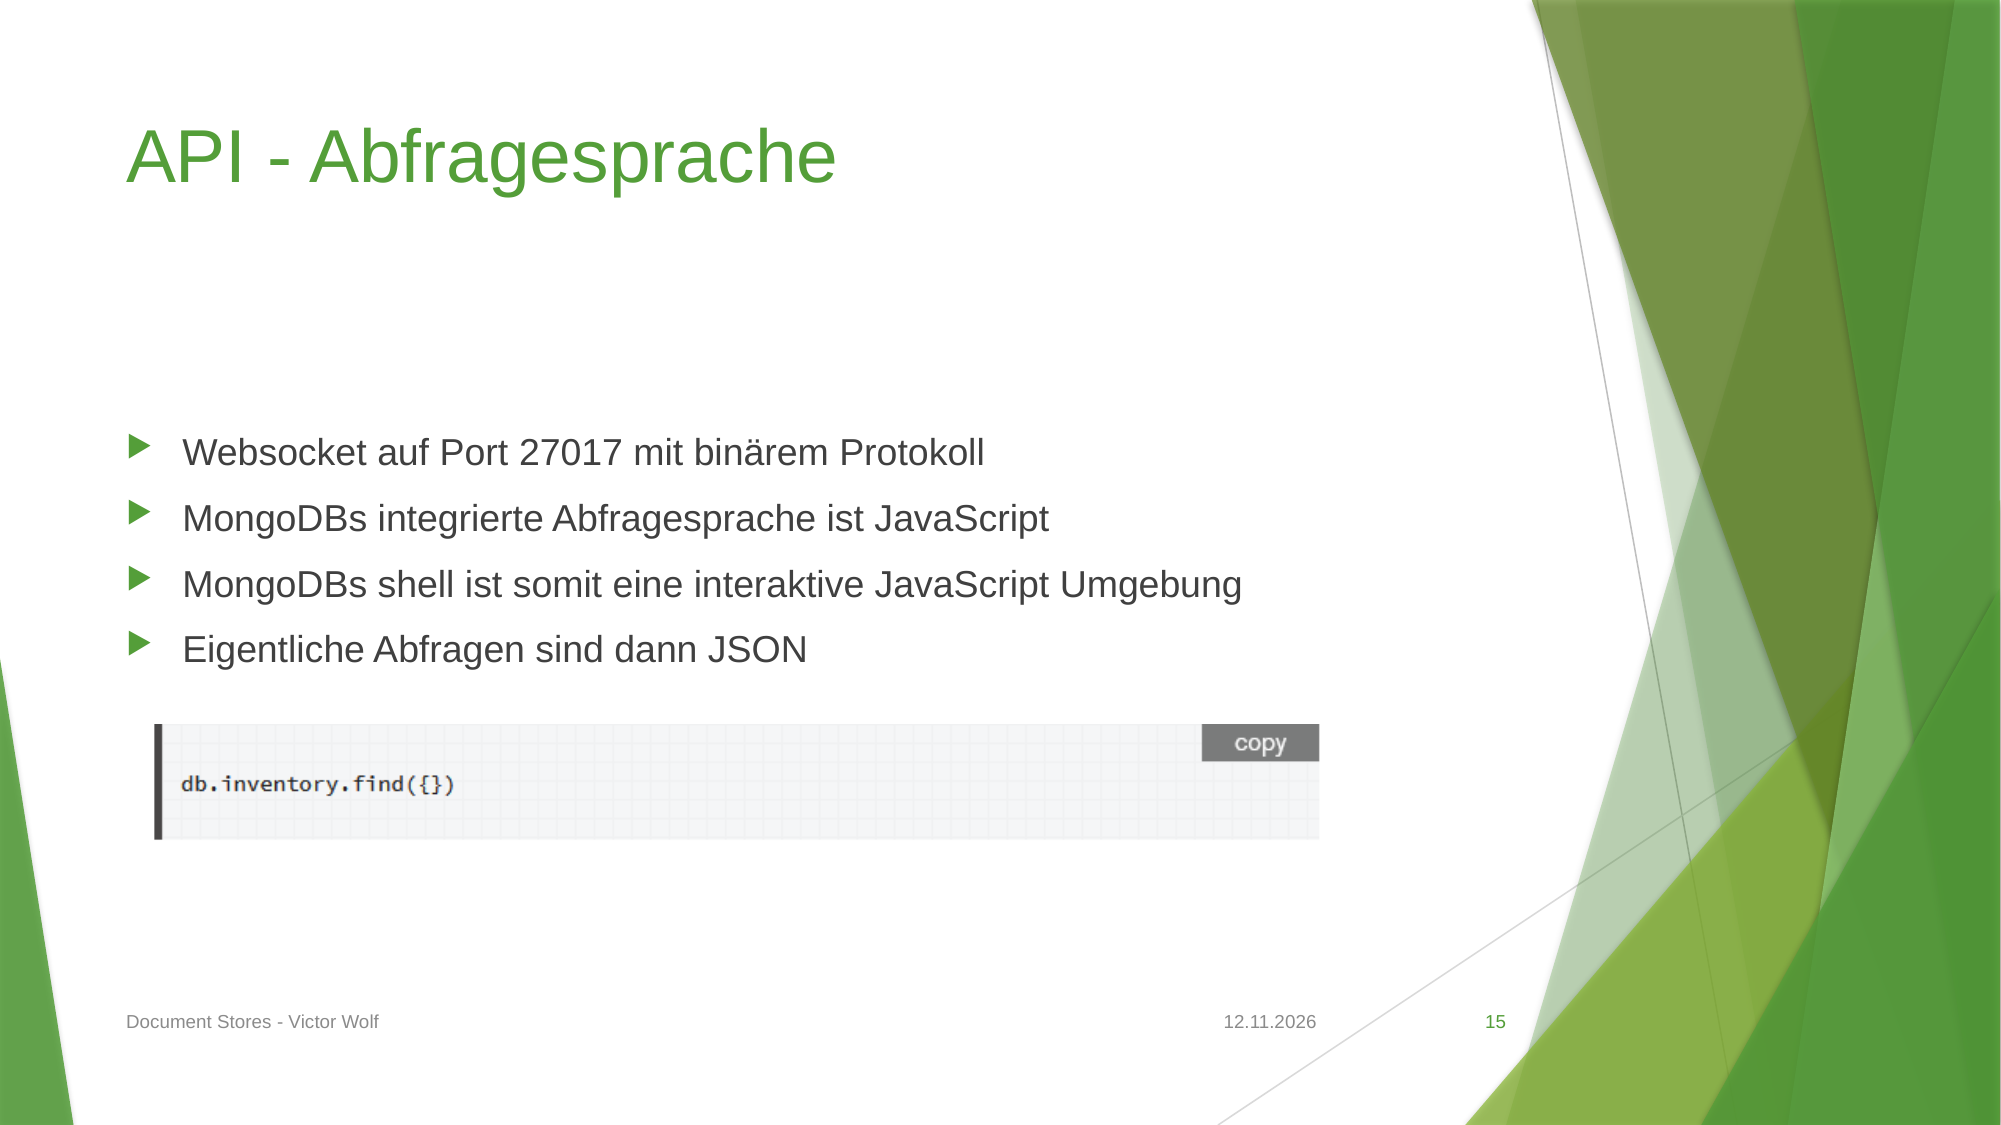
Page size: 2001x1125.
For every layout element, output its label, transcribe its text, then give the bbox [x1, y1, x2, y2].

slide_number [1181, 991, 1332, 1051]
picture [152, 723, 1332, 852]
title API - Abfragesprache [111, 99, 1522, 317]
list Websocket auf Port 27017 mit binärem Protokoll MongoDBs integrierte Abfragesprache ist JavaScript MongoDBs shell ist somit eine interaktive JavaScript Umgebung Eigentliche Abfragen sind dann JSON [111, 354, 1522, 992]
footer Document Stores - Victor Wolf [111, 991, 1145, 1051]
slide_number 15 [1409, 991, 1522, 1051]
